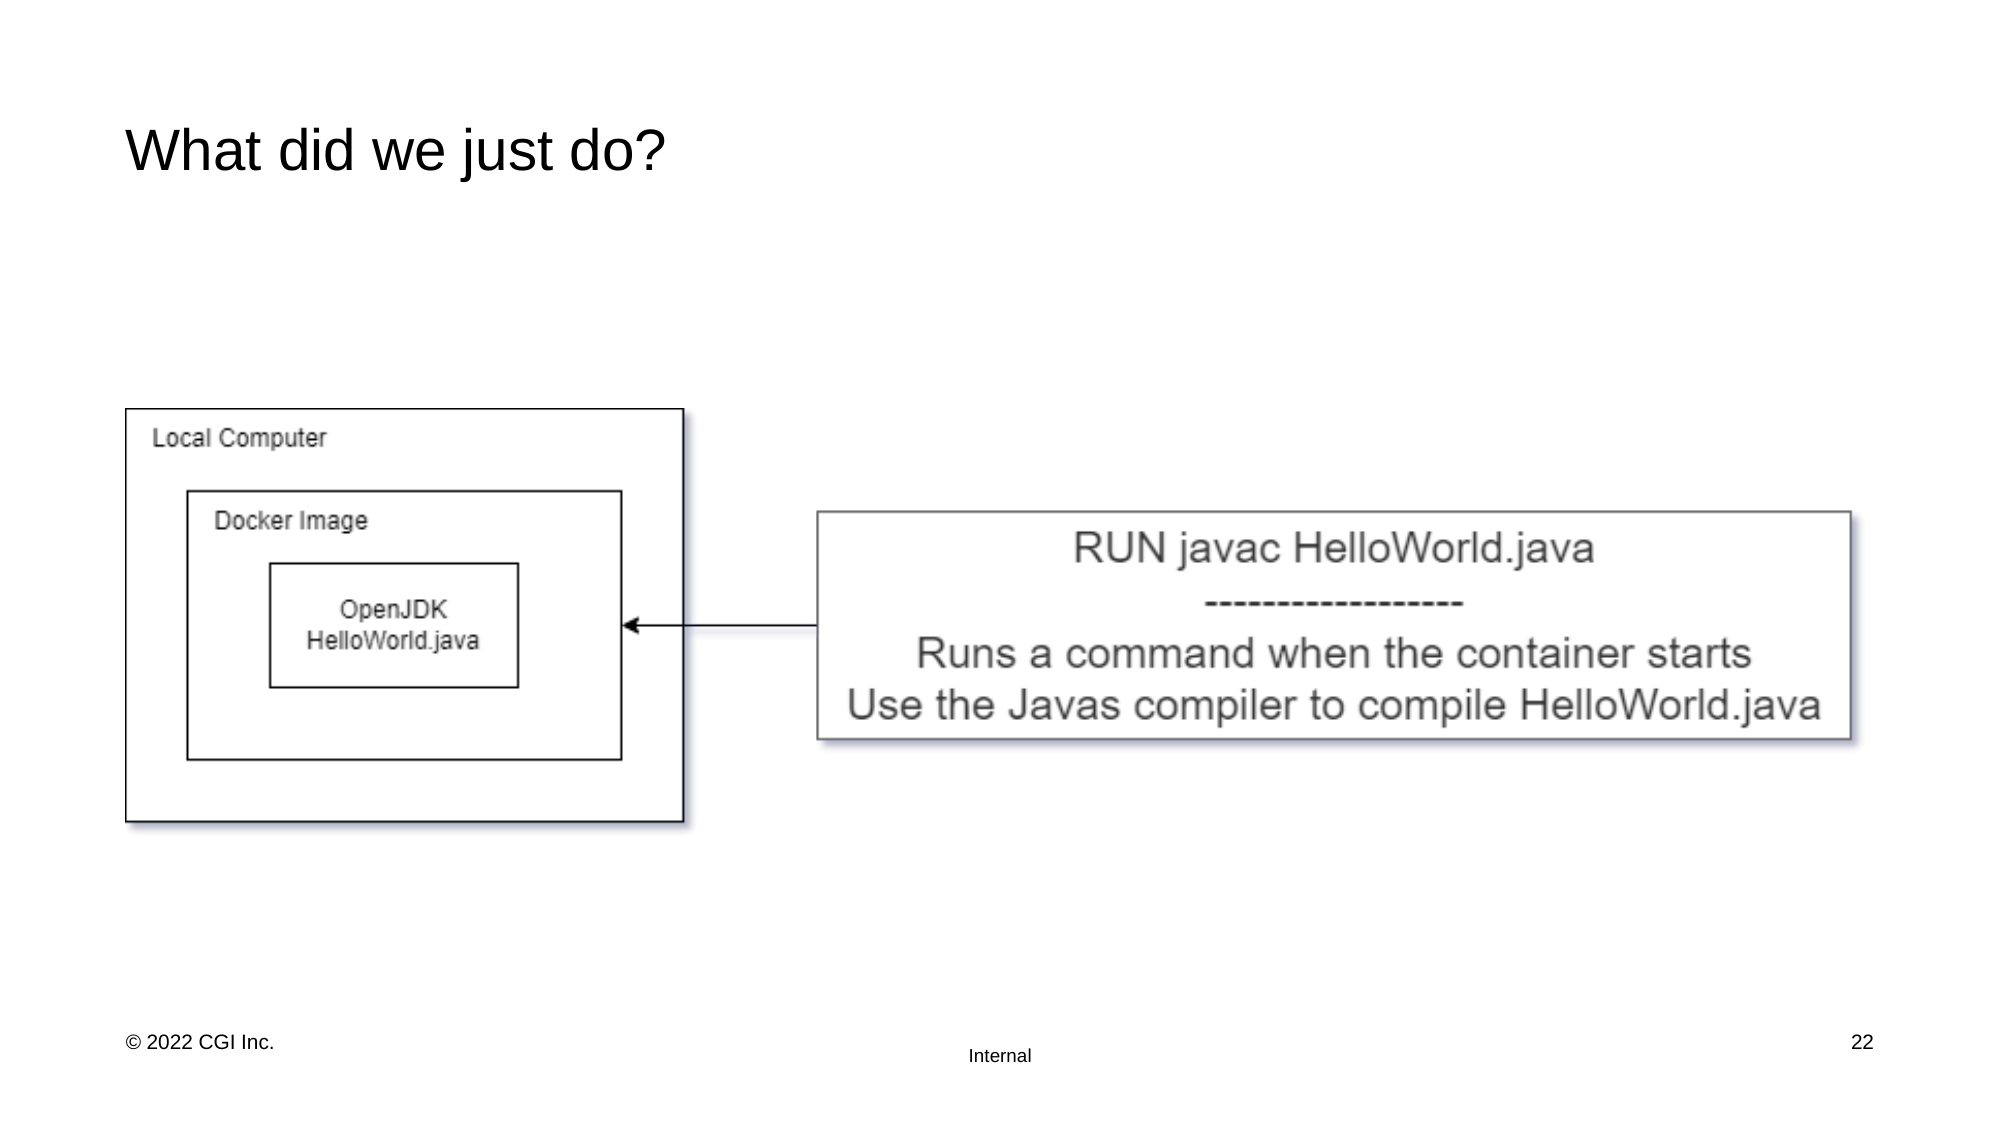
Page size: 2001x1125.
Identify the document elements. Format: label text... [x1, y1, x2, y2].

picture [125, 408, 1875, 847]
slide_number 22 [1831, 1027, 1875, 1056]
title What did we just do? [125, 112, 1875, 207]
